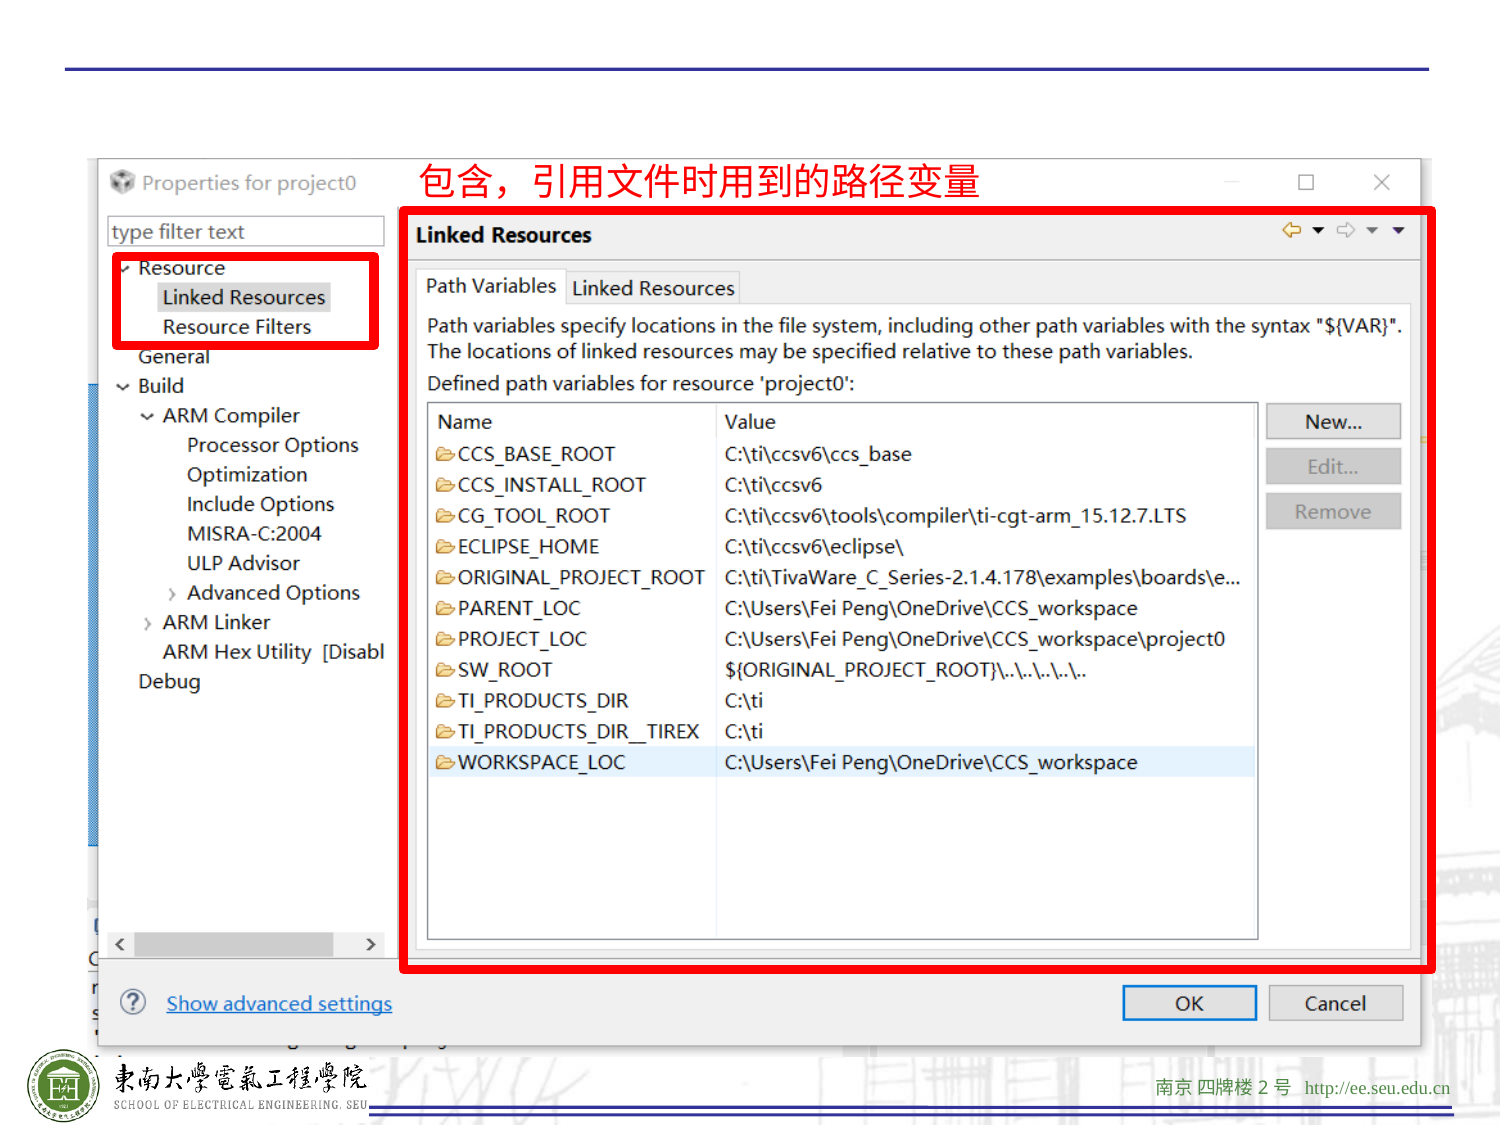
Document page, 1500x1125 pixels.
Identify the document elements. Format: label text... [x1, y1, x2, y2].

text_box 包含，引用文件时用到的路径变量 [403, 150, 1311, 156]
picture [0, 0, 1500, 1125]
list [86, 158, 1432, 1057]
